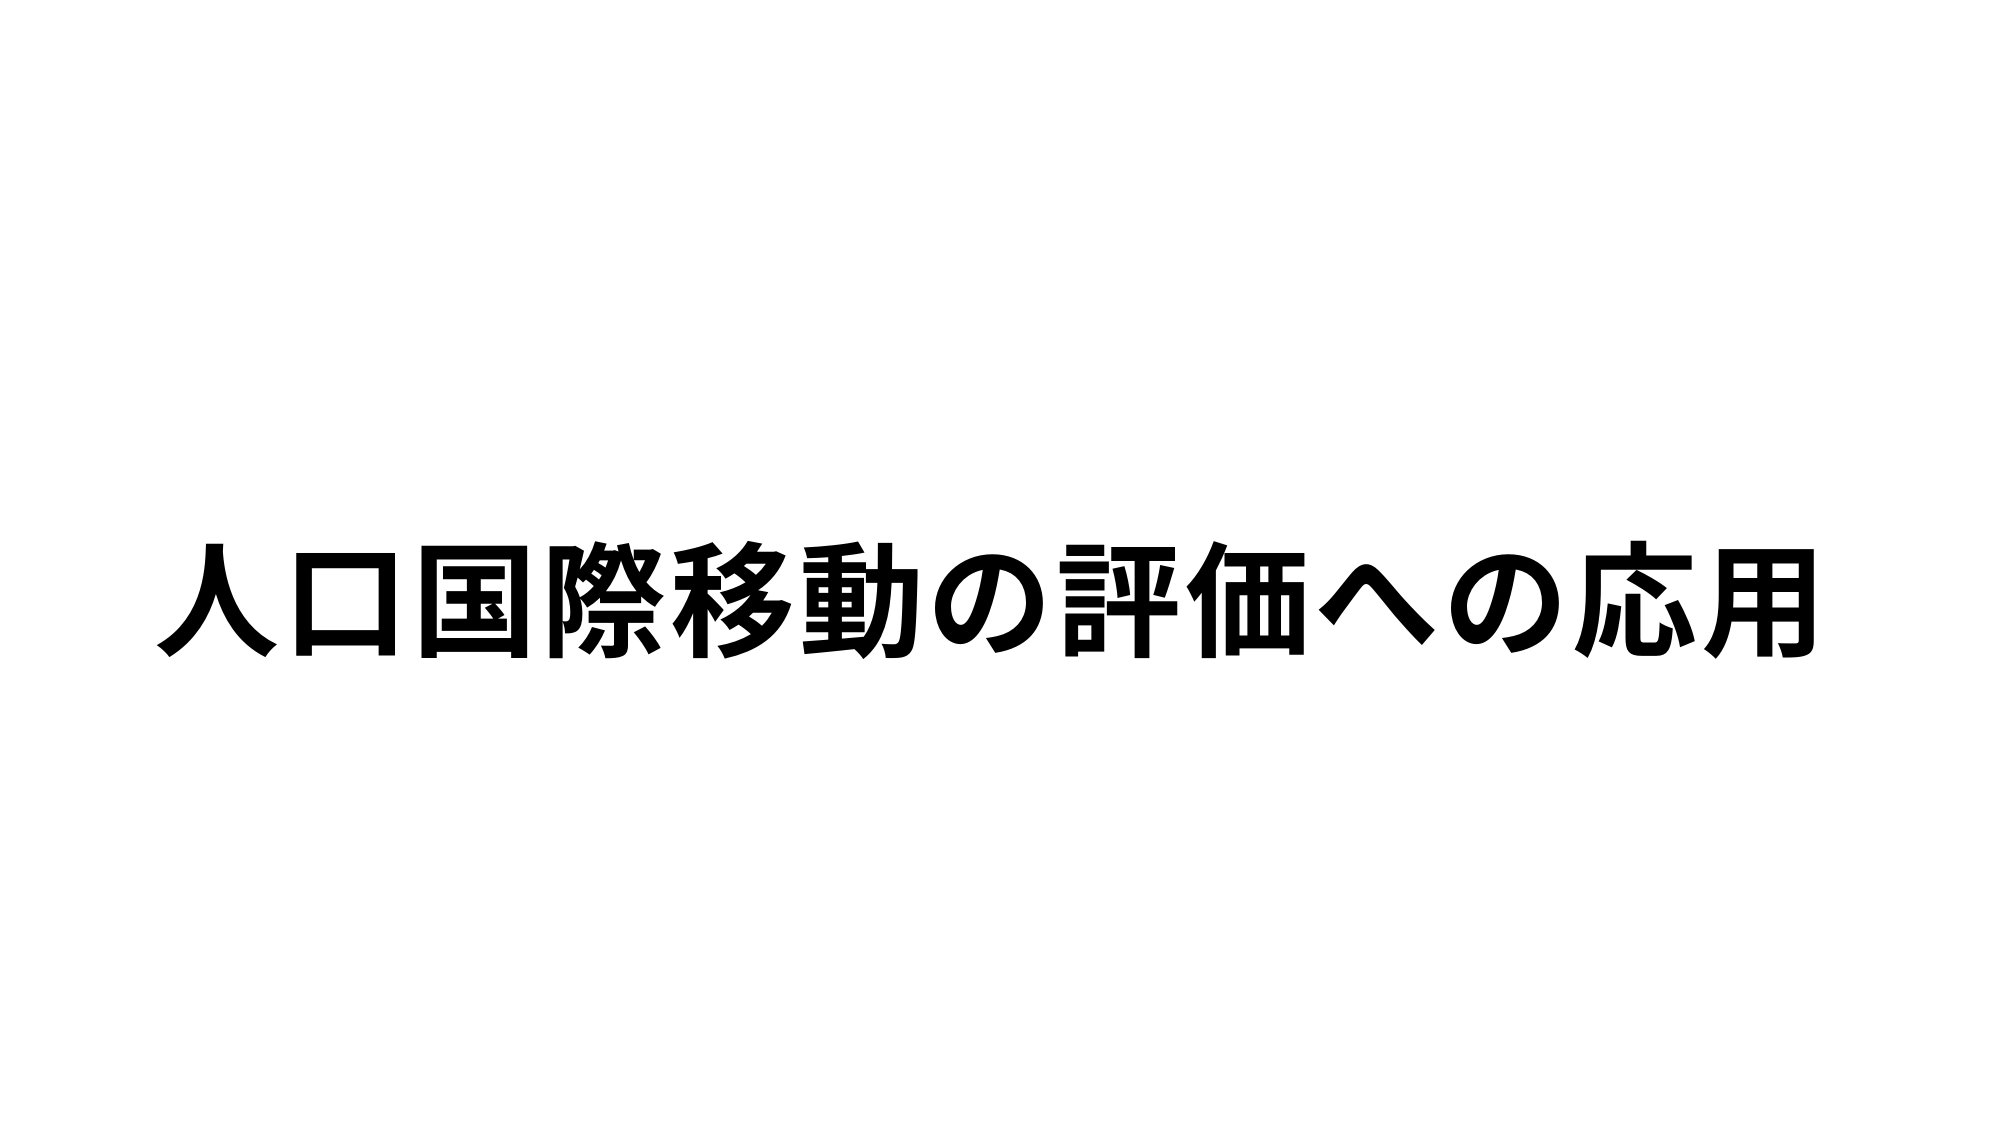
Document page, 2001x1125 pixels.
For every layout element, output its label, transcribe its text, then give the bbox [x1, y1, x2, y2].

title 人口国際移動の評価への応用 [136, 60, 1862, 688]
